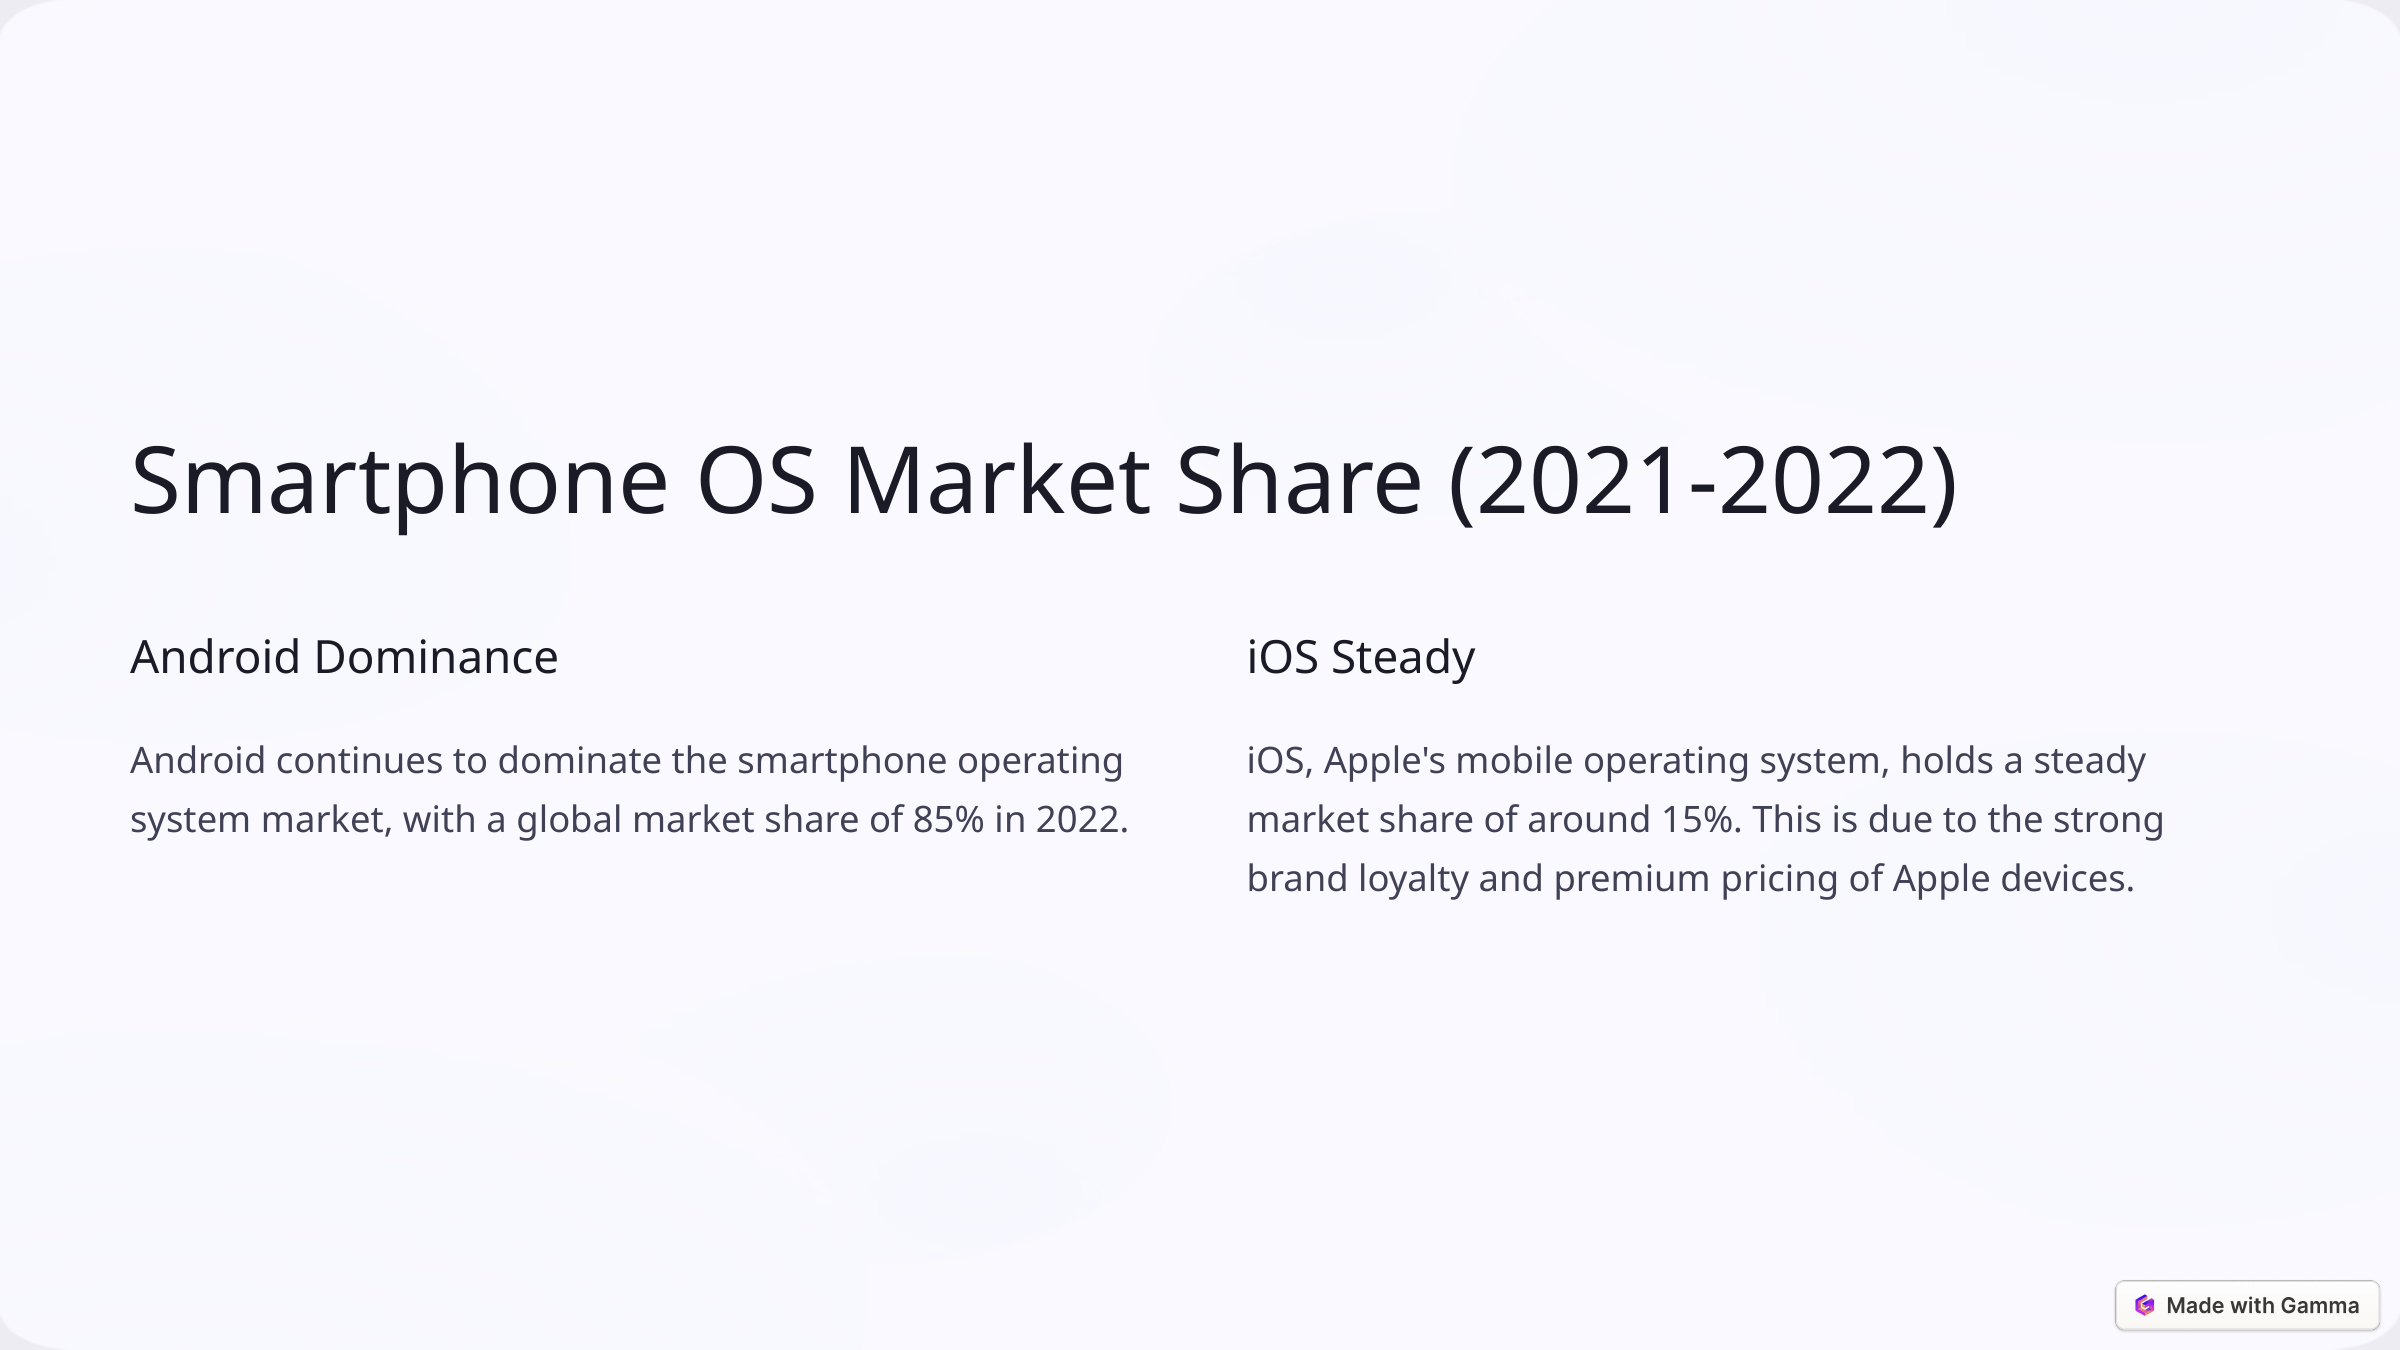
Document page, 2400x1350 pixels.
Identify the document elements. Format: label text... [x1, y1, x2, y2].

text_box iOS, Apple's mobile operating system, holds a steady market share of around 15%. This is due to the strong brand loyalty and premium pricing of Apple devices. [1246, 721, 2271, 900]
text_box Android continues to dominate the smartphone operating system market, with a global market share of 85% in 2022. [130, 721, 1155, 900]
picture [2106, 1271, 2389, 1339]
text_box Android Dominance [130, 625, 596, 684]
text_box iOS Steady [1246, 625, 1712, 684]
text_box Smartphone OS Market Share (2021-2022) [130, 416, 1957, 533]
